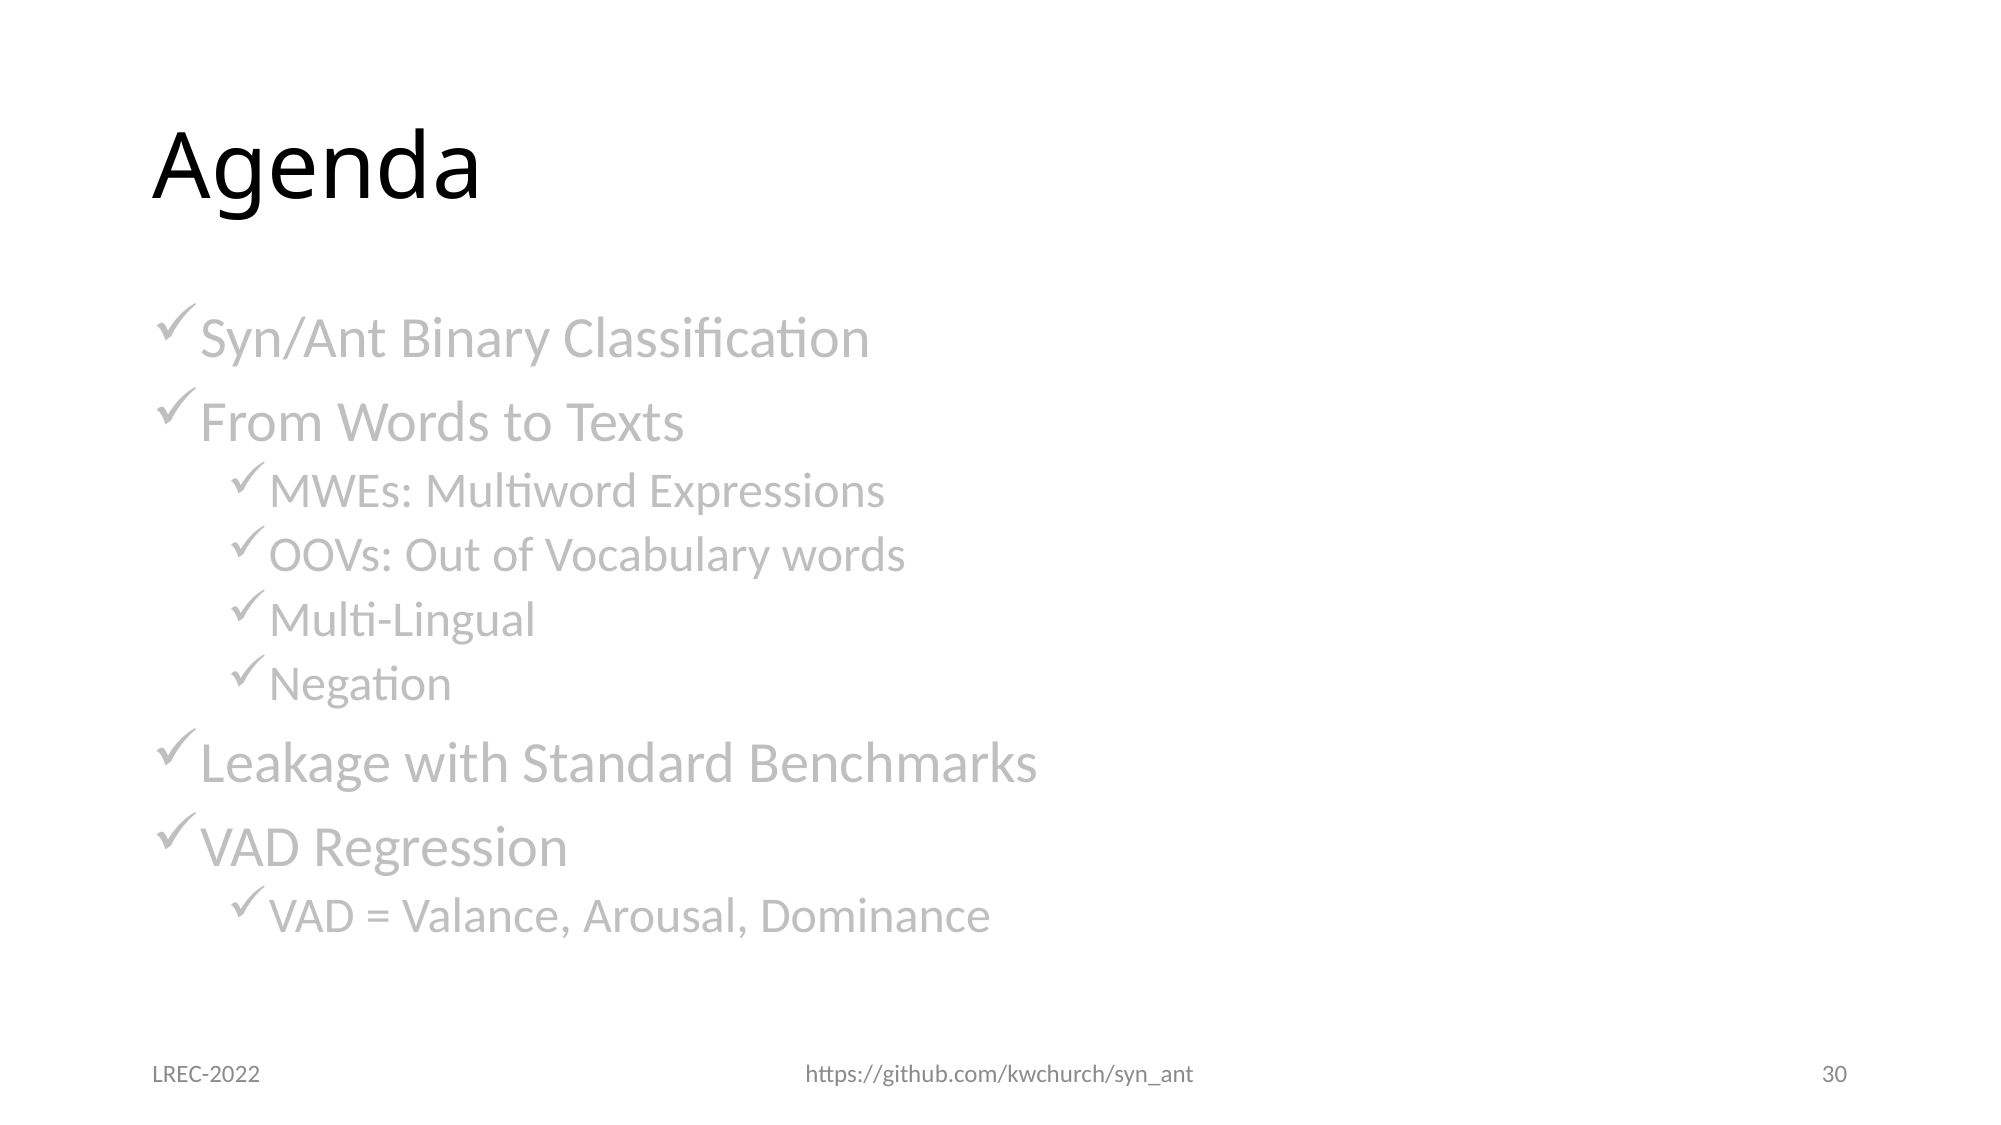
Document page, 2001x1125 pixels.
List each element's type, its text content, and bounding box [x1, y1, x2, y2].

list Syn/Ant Binary Classification From Words to Texts MWEs: Multiword Expressions OOVs: Out of Vocabulary words Multi-Lingual Negation Leakage with Standard Benchmarks VAD Regression VAD = Valance, Arousal, Dominance [137, 299, 1863, 1014]
title Agenda [137, 59, 1863, 278]
footer https://github.com/kwchurch/syn_ant [662, 1042, 1338, 1103]
slide_number LREC-2022 [137, 1042, 588, 1103]
slide_number 30 [1412, 1042, 1863, 1103]
